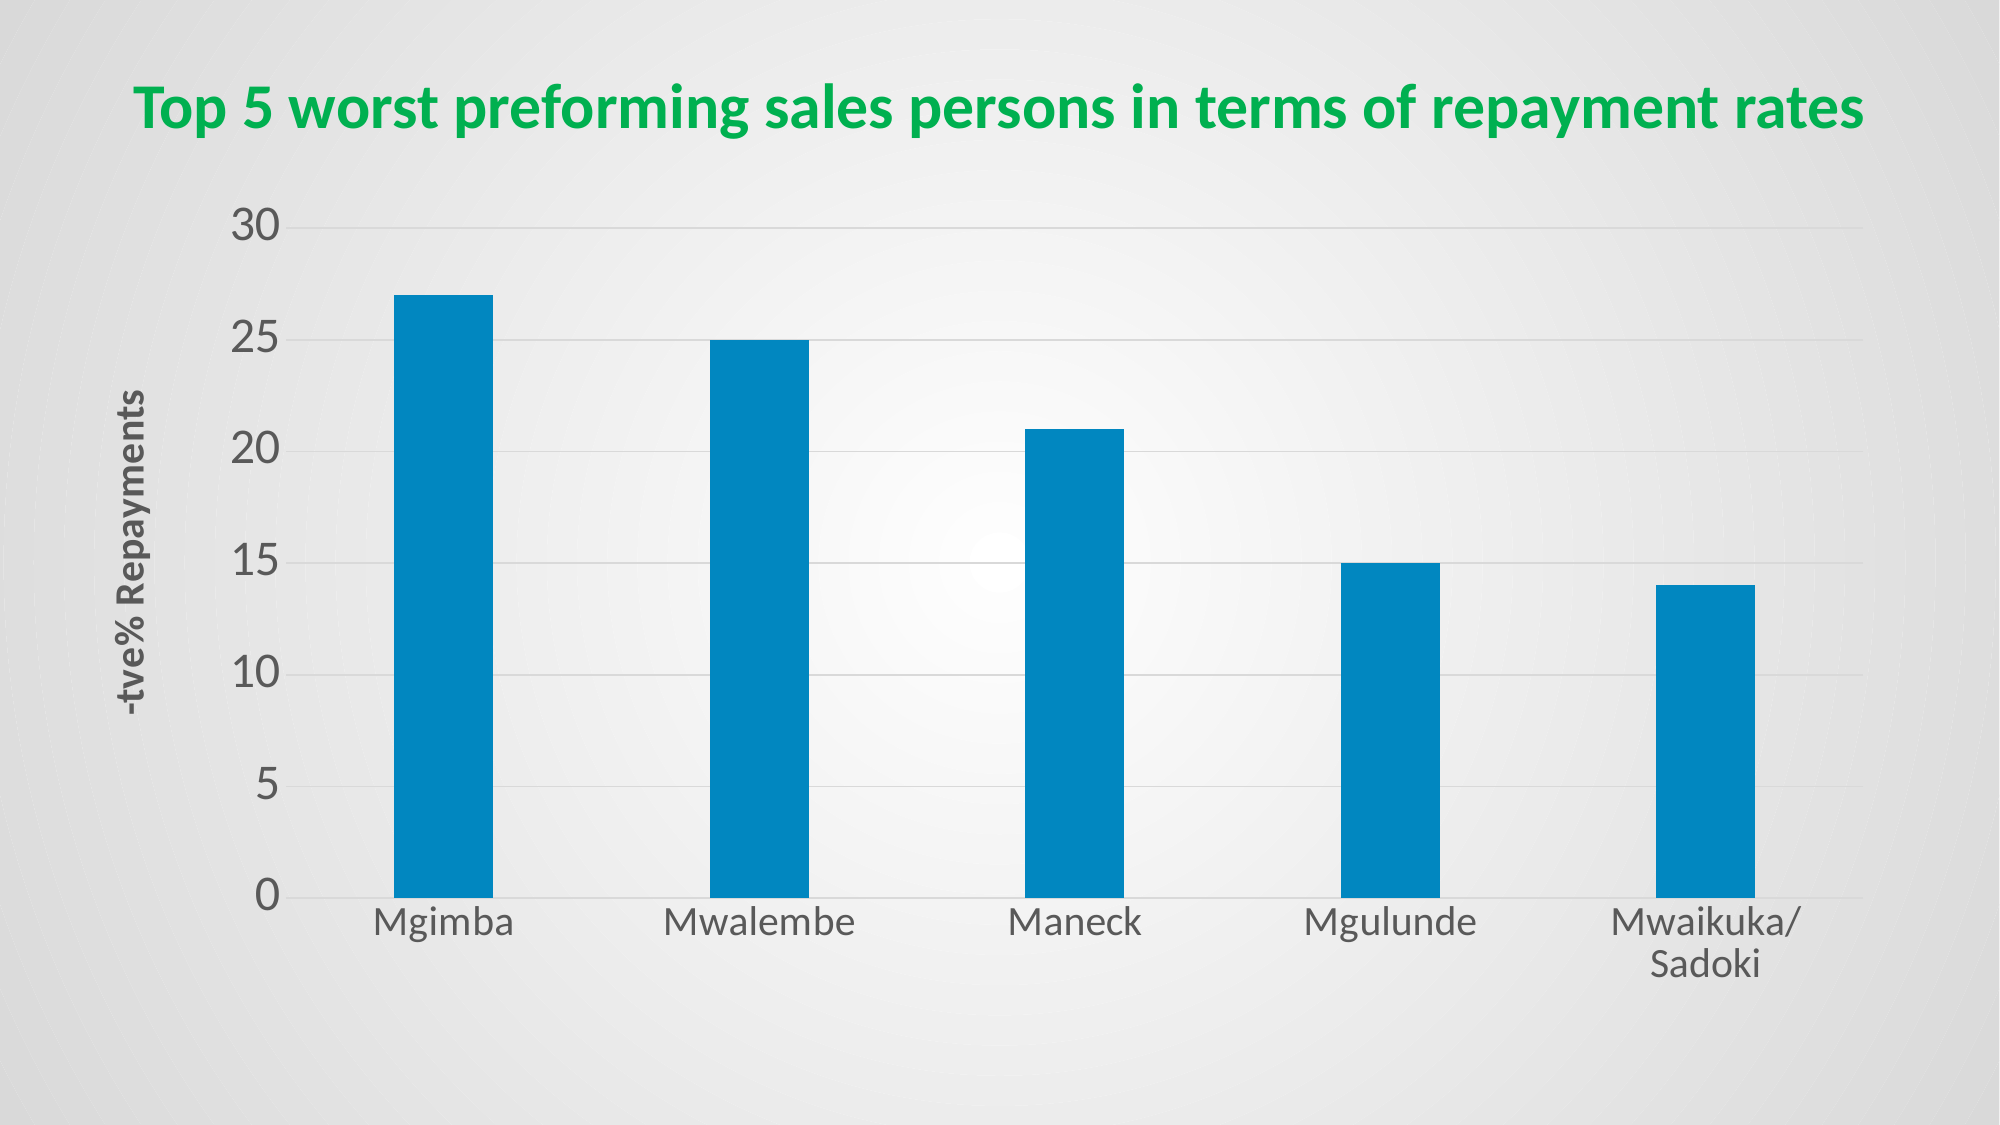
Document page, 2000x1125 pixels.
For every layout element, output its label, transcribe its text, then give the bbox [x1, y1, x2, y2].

chart [99, 186, 1900, 1006]
title Top 5 worst preforming sales persons in terms of repayment rates [99, 45, 1900, 162]
